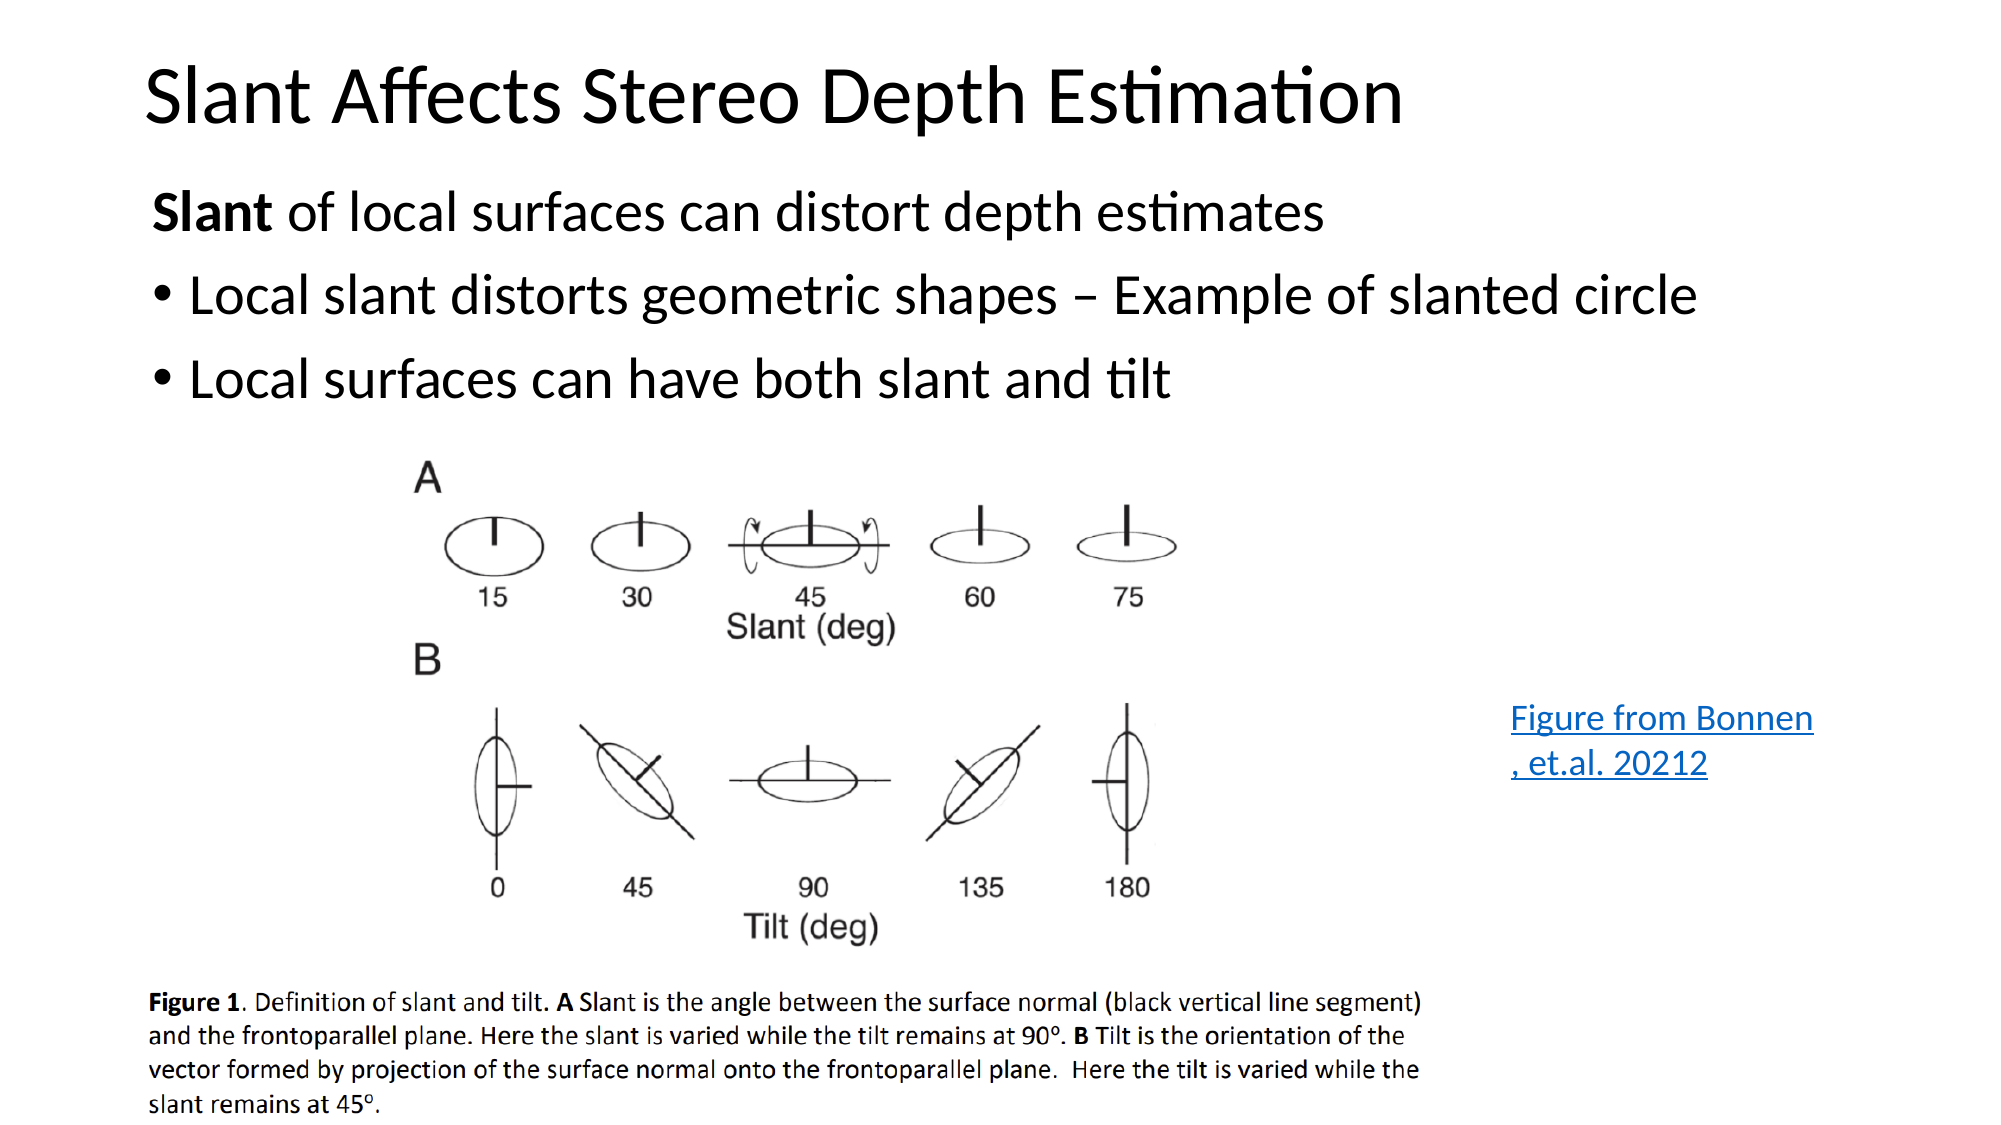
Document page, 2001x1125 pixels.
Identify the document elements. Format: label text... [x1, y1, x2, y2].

list Slant of local surfaces can distort depth estimates Local slant distorts geometric shapes – Example of slanted circle Local surfaces can have both slant and tilt [137, 173, 1863, 458]
text_box Figure from Bonnen, et.al. 20212 [1495, 685, 1855, 791]
title Slant Affects Stereo Depth Estimation [129, 25, 1855, 169]
picture [137, 448, 1421, 1120]
